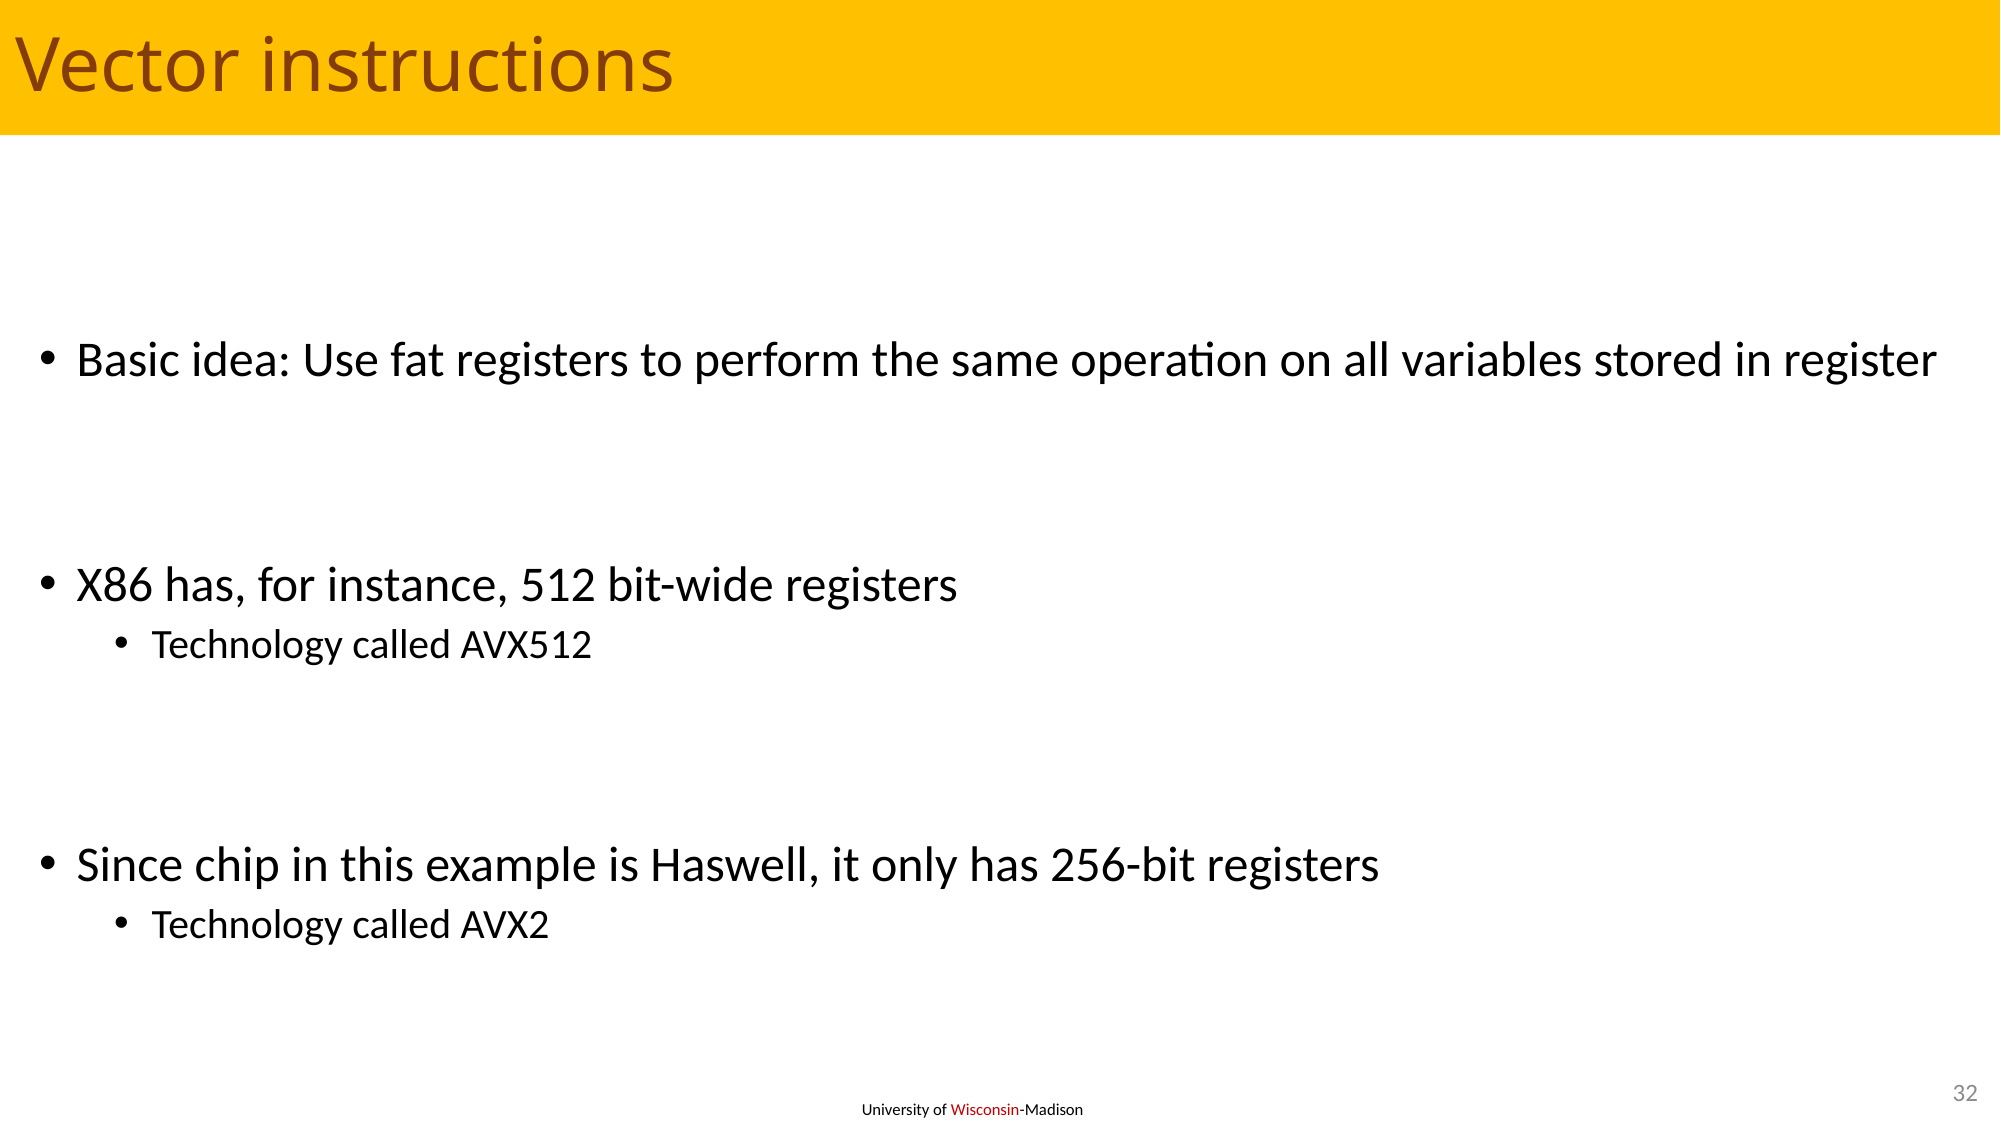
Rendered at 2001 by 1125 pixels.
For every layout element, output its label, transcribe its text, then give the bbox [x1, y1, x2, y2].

title Vector instructions [0, 0, 2000, 136]
list Basic idea: Use fat registers to perform the same operation on all variables stored in register X86 has, for instance, 512 bit-wide registers Technology called AVX512 Since chip in this example is Haswell, it only has 256-bit registers Technology called AVX2 [24, 245, 1987, 1055]
slide_number 32 [1879, 1069, 1994, 1114]
